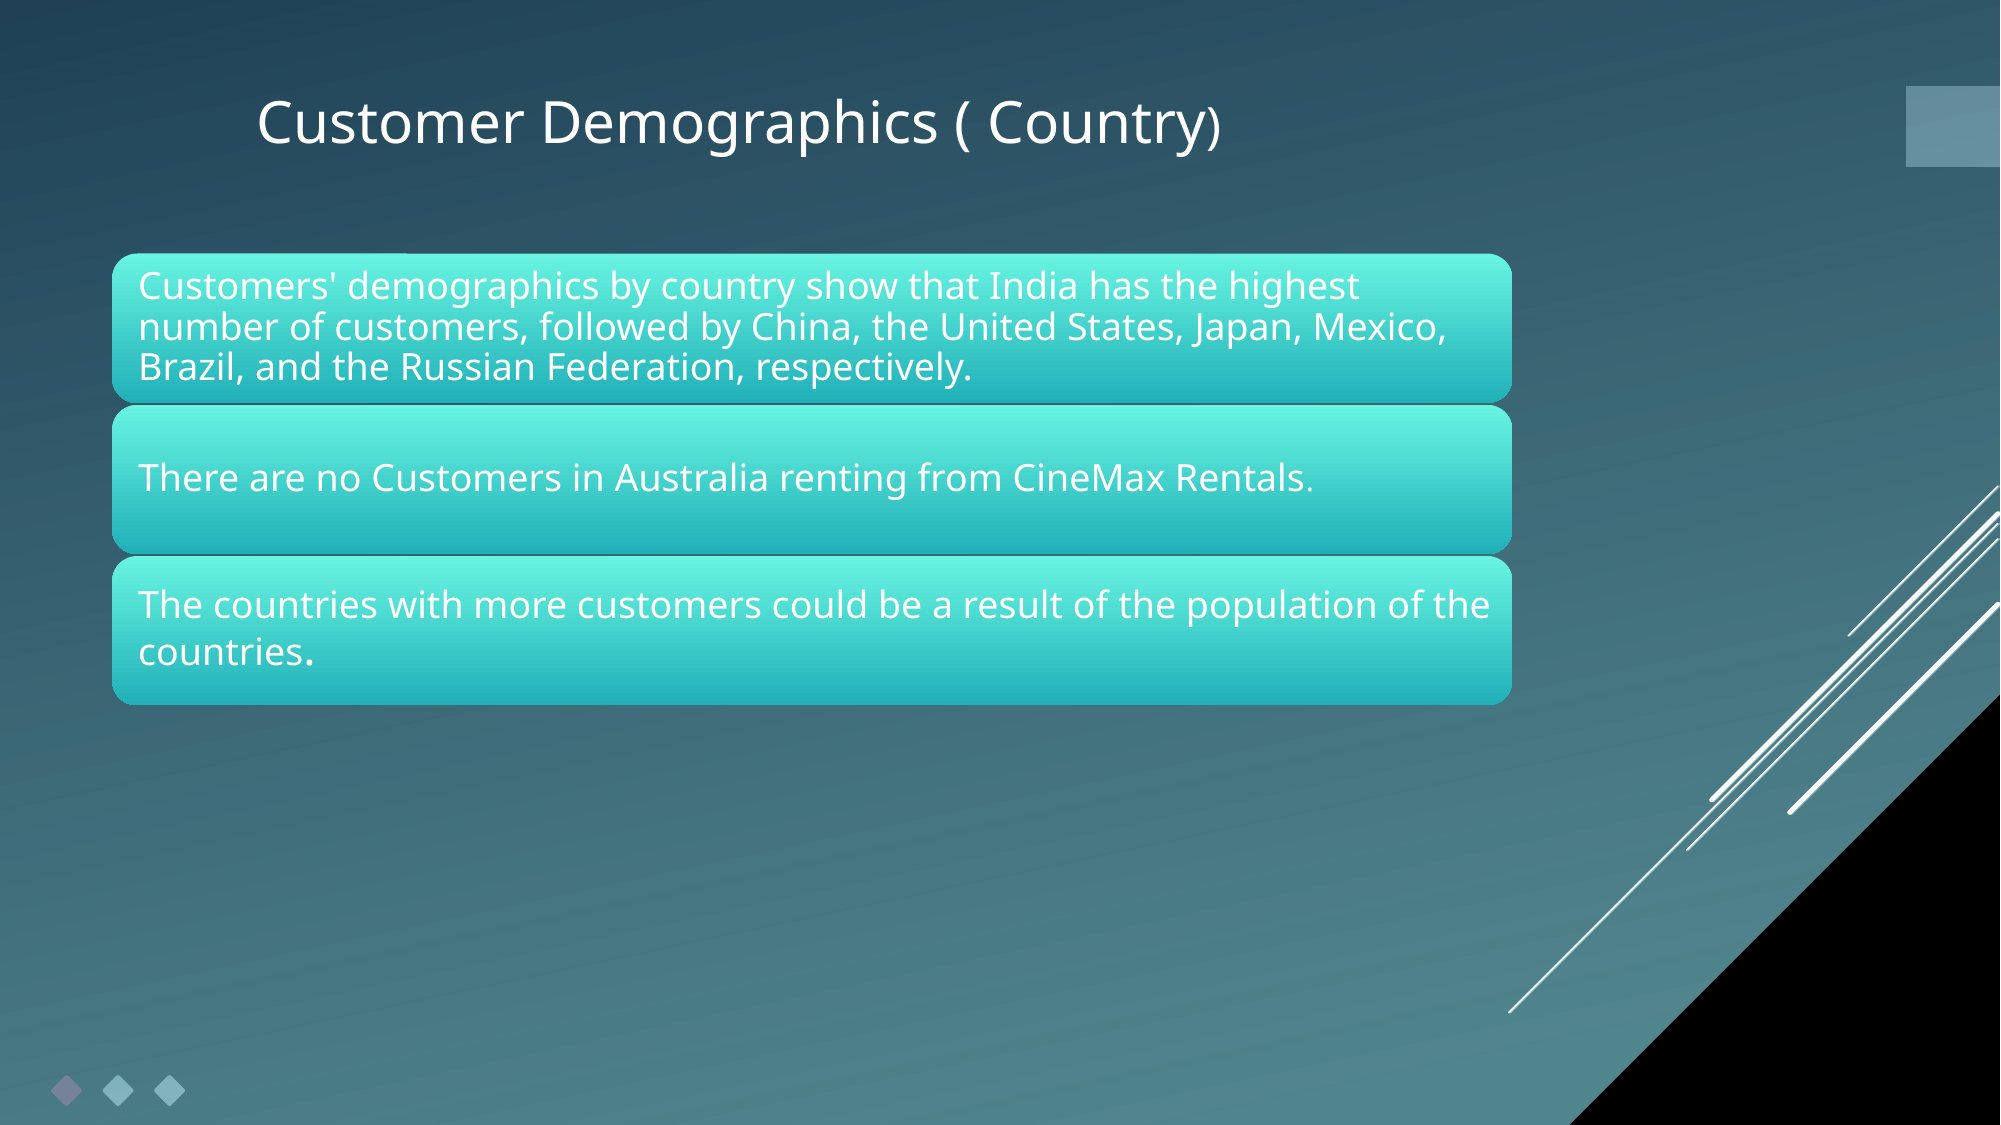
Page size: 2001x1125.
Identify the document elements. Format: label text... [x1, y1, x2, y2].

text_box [1508, 485, 1999, 1013]
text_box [111, 252, 1513, 706]
text_box [0, 0, 2000, 1125]
text_box [1571, 1013, 2000, 1125]
text_box Customer Demographics ( Country) [242, 77, 1418, 163]
